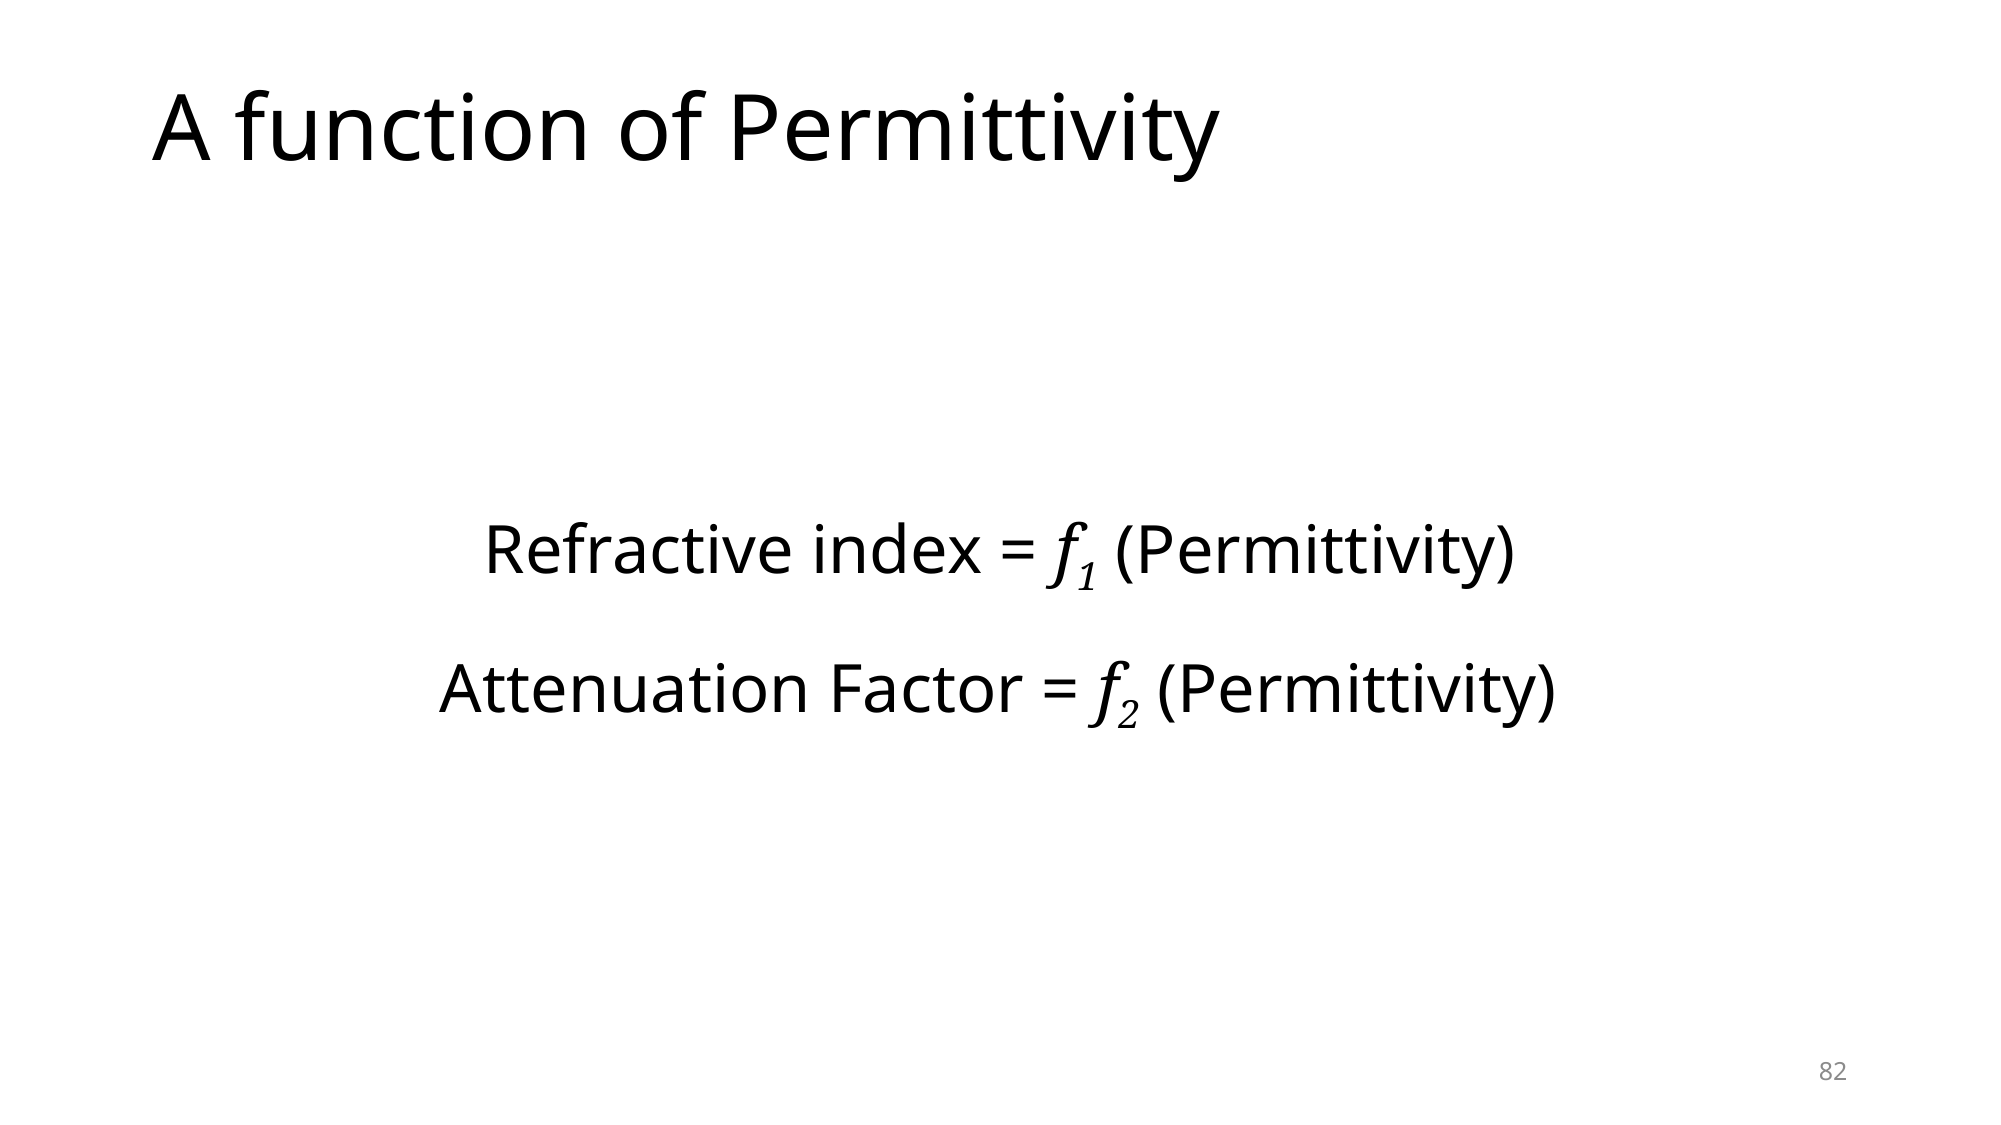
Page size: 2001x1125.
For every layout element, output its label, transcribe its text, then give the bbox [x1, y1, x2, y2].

title A function of Permittivity [137, 22, 1863, 240]
slide_number 82 [1412, 1042, 1863, 1103]
text_box Refractive index = f1 (Permittivity) [469, 499, 1531, 606]
text_box Attenuation Factor = f2 (Permittivity) [424, 638, 1573, 744]
